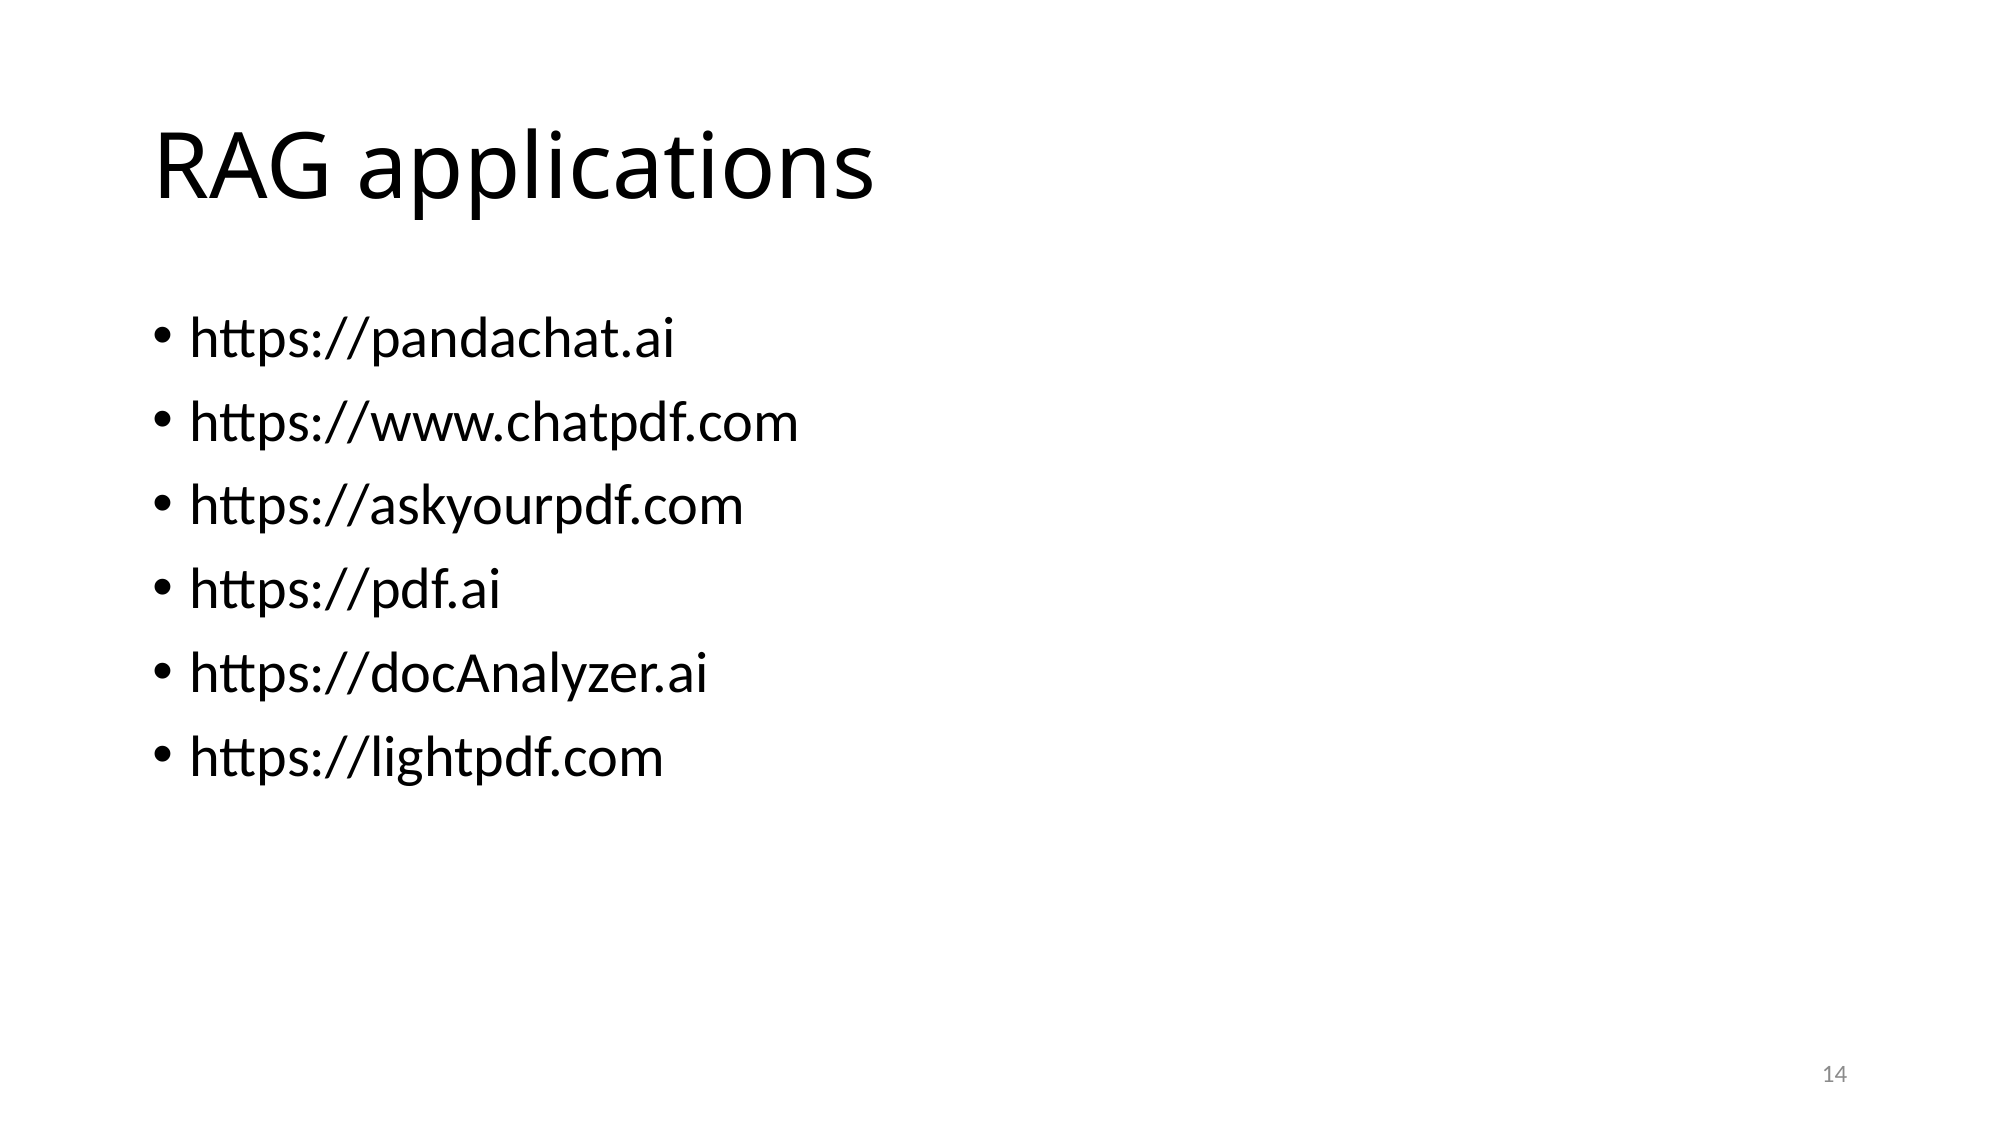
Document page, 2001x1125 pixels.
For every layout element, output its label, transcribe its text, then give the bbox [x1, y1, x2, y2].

list https://pandachat.ai https://www.chatpdf.com https://askyourpdf.com https://pdf.ai https://docAnalyzer.ai https://lightpdf.com [137, 299, 1863, 1014]
slide_number 14 [1412, 1042, 1863, 1103]
title RAG applications [137, 59, 1863, 278]
